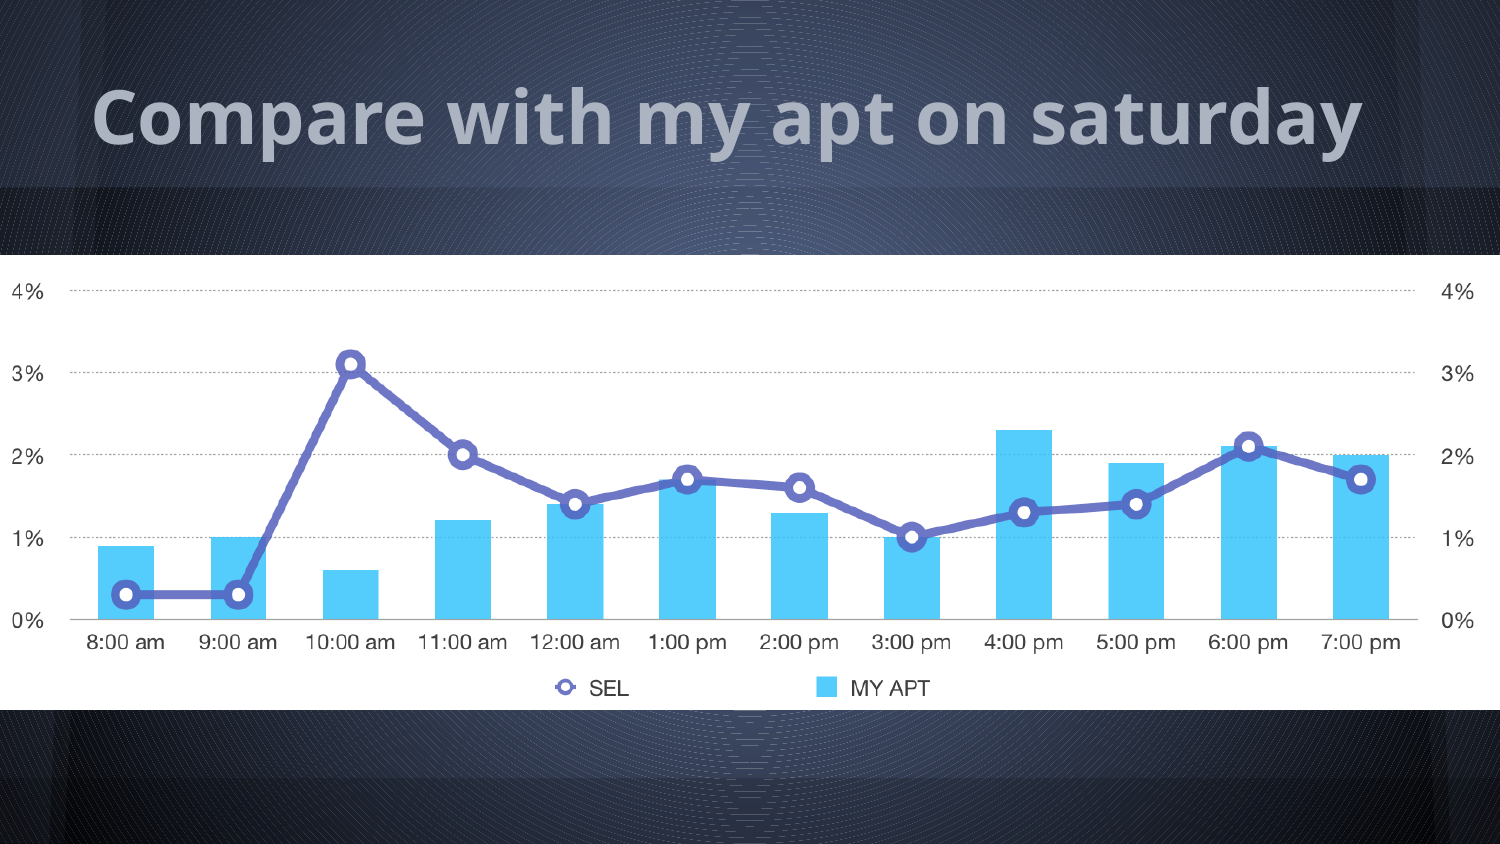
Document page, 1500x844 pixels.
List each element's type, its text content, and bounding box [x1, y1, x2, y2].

title Compare with my apt on saturday [75, 33, 1425, 175]
picture [0, 255, 1500, 710]
